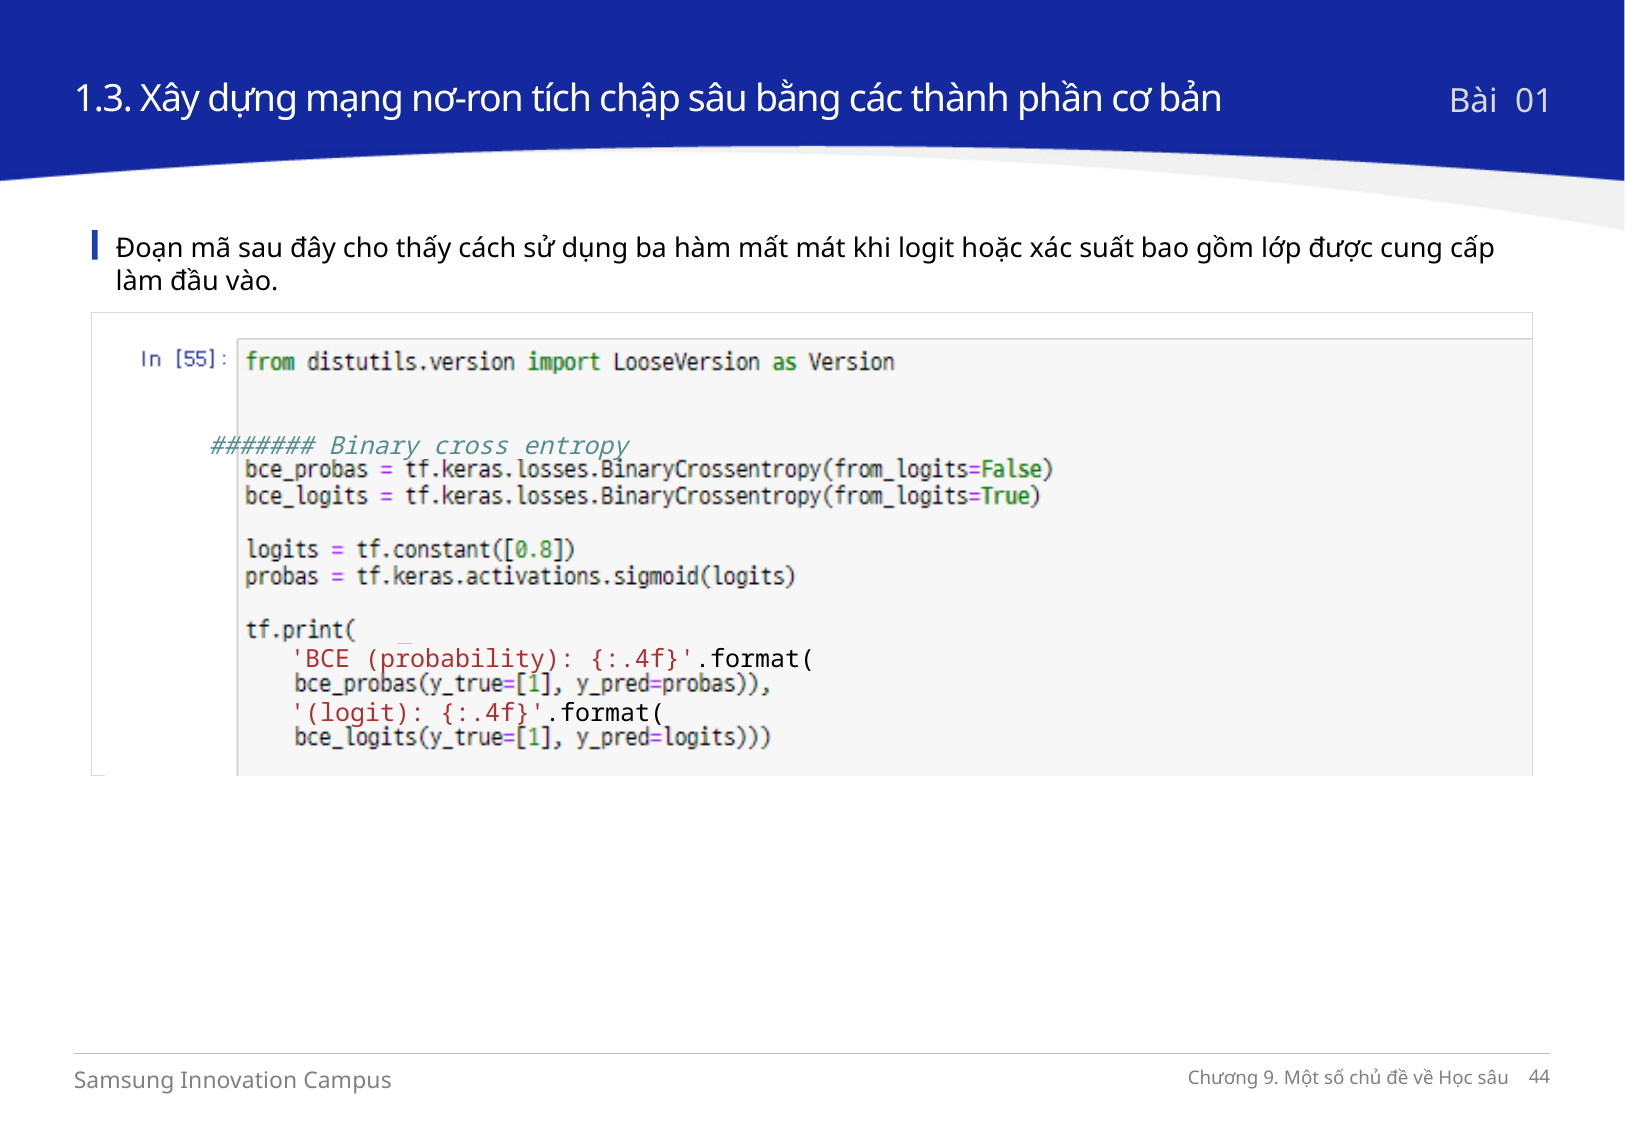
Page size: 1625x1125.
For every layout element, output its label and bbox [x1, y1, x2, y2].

picture [0, 0, 1625, 1125]
text_box [73, 73, 1554, 120]
text_box [91, 312, 1533, 776]
text_box [91, 230, 1532, 297]
